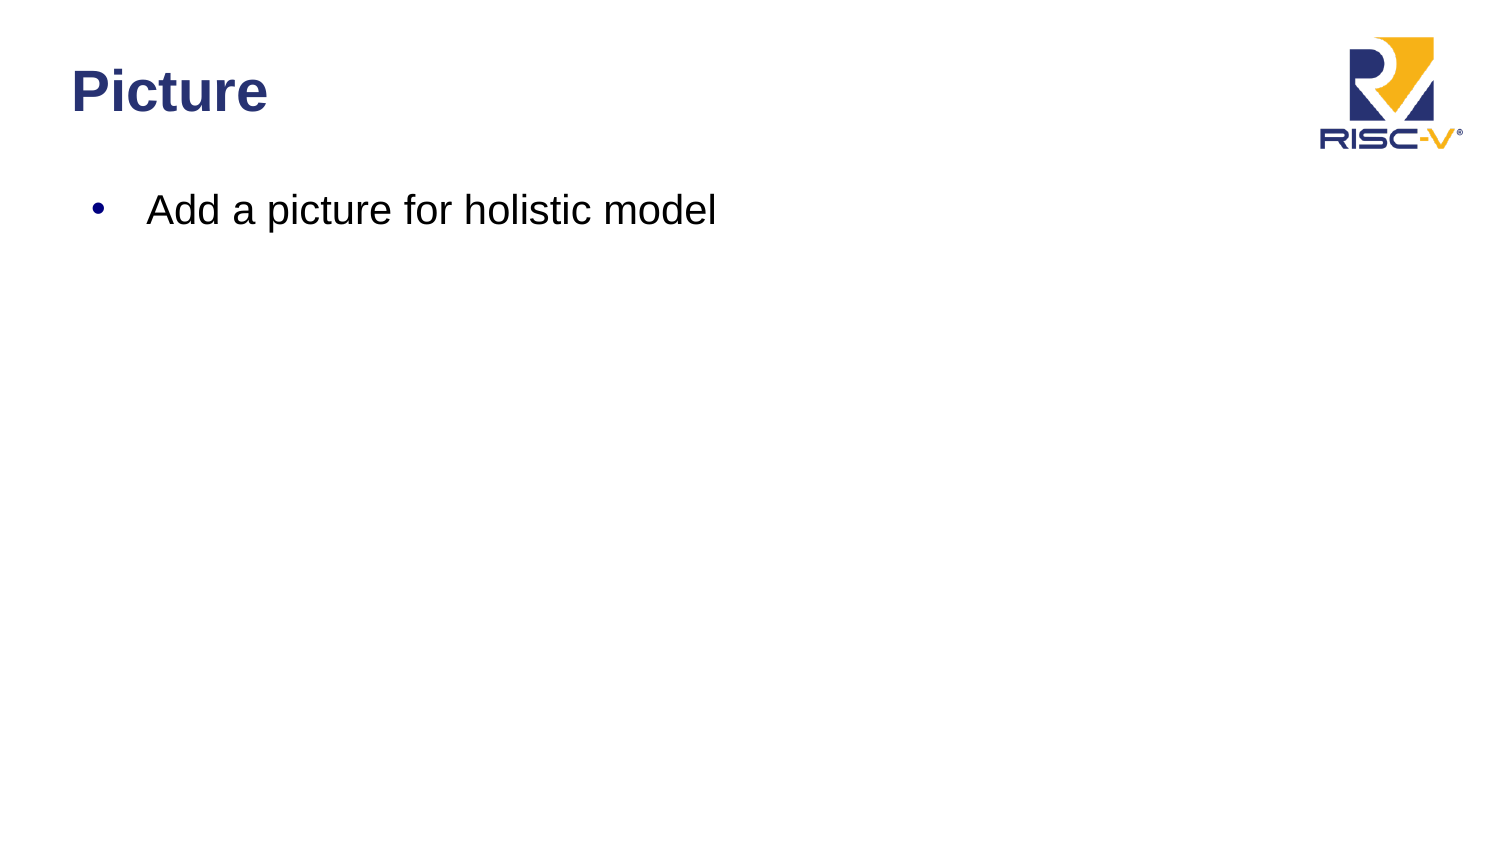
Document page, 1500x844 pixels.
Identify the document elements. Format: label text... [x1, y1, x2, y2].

picture [1320, 37, 1463, 149]
list Add a picture for holistic model [60, 169, 1450, 779]
title Picture [60, 35, 1375, 148]
